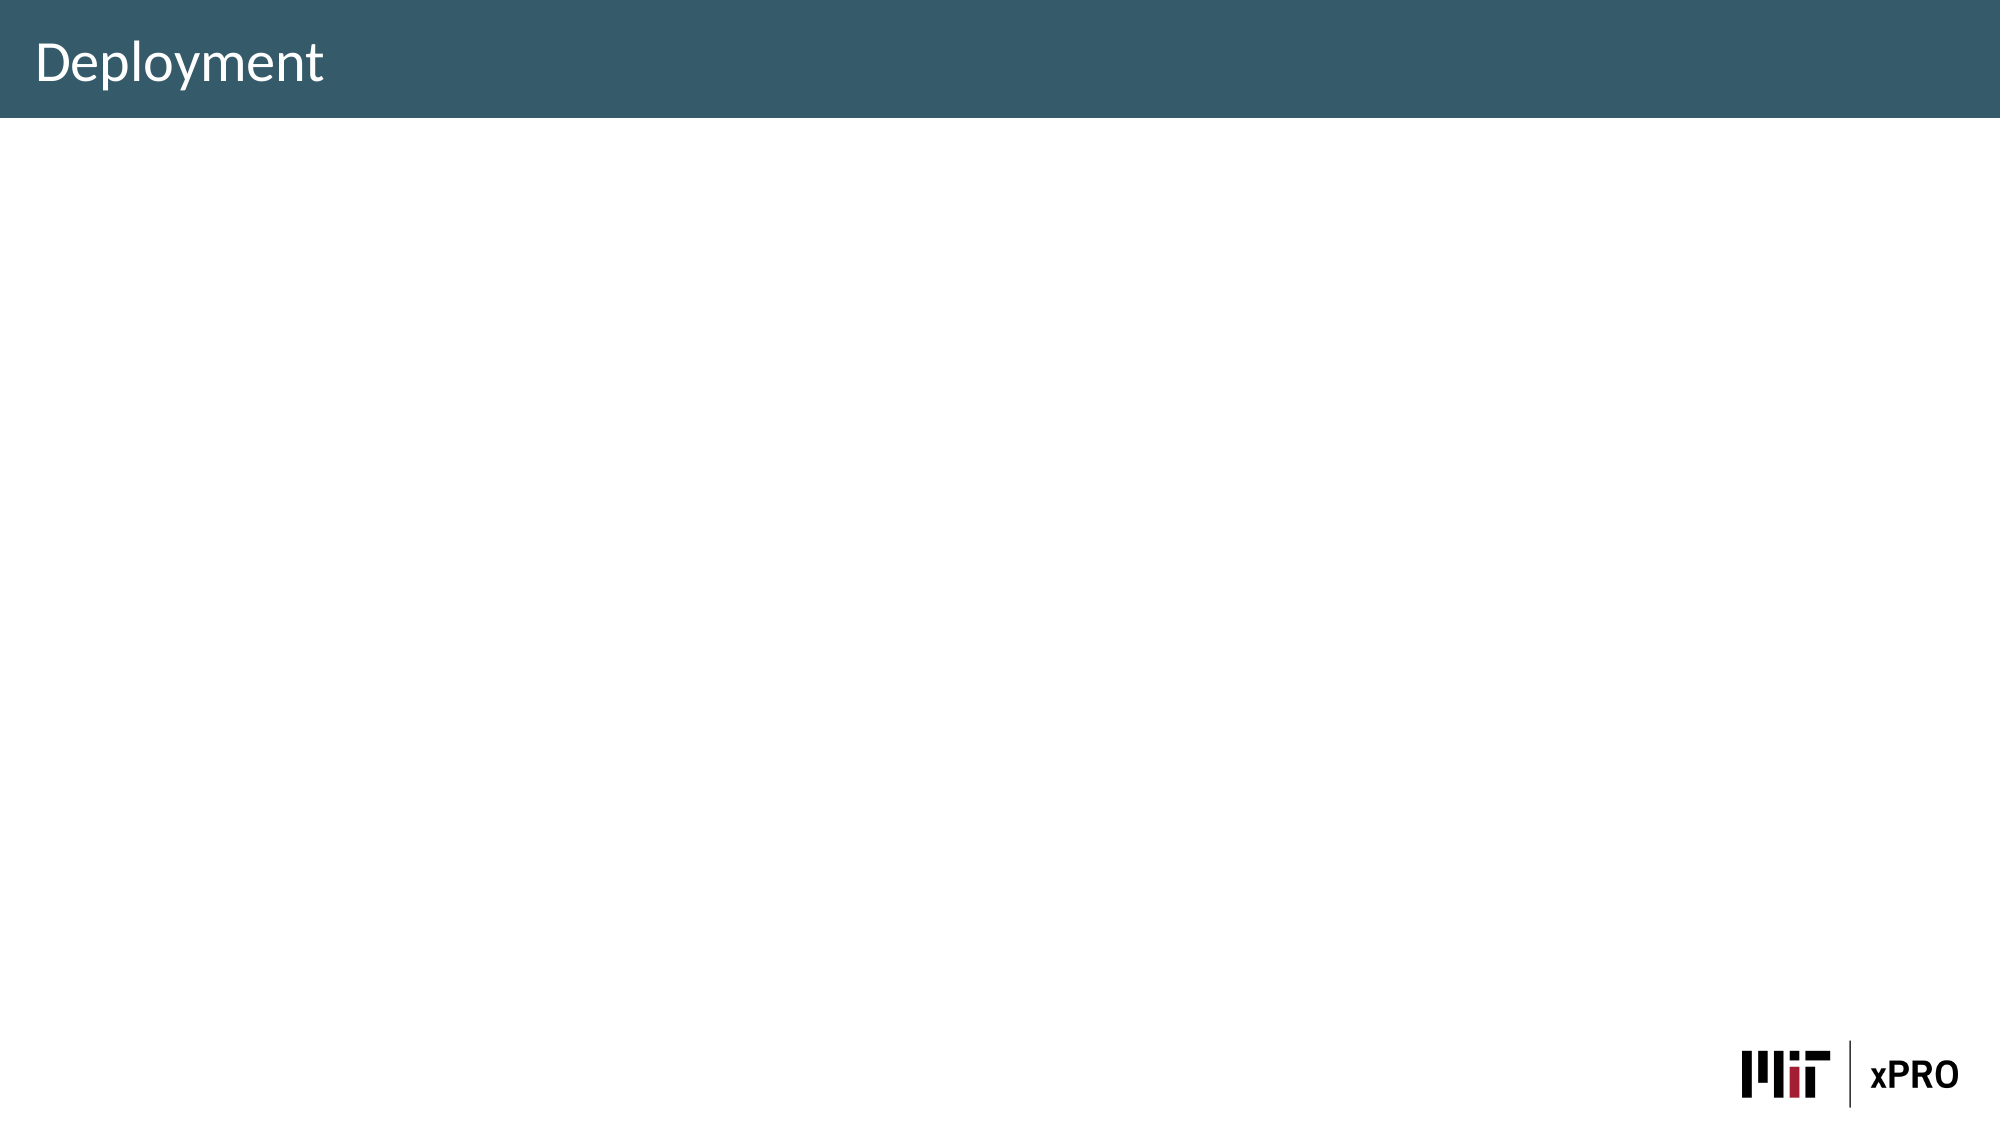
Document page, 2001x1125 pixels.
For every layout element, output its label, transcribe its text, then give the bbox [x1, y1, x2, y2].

text_box Deployment [20, 15, 1925, 101]
picture [1742, 1040, 1958, 1108]
picture [0, 0, 2000, 118]
